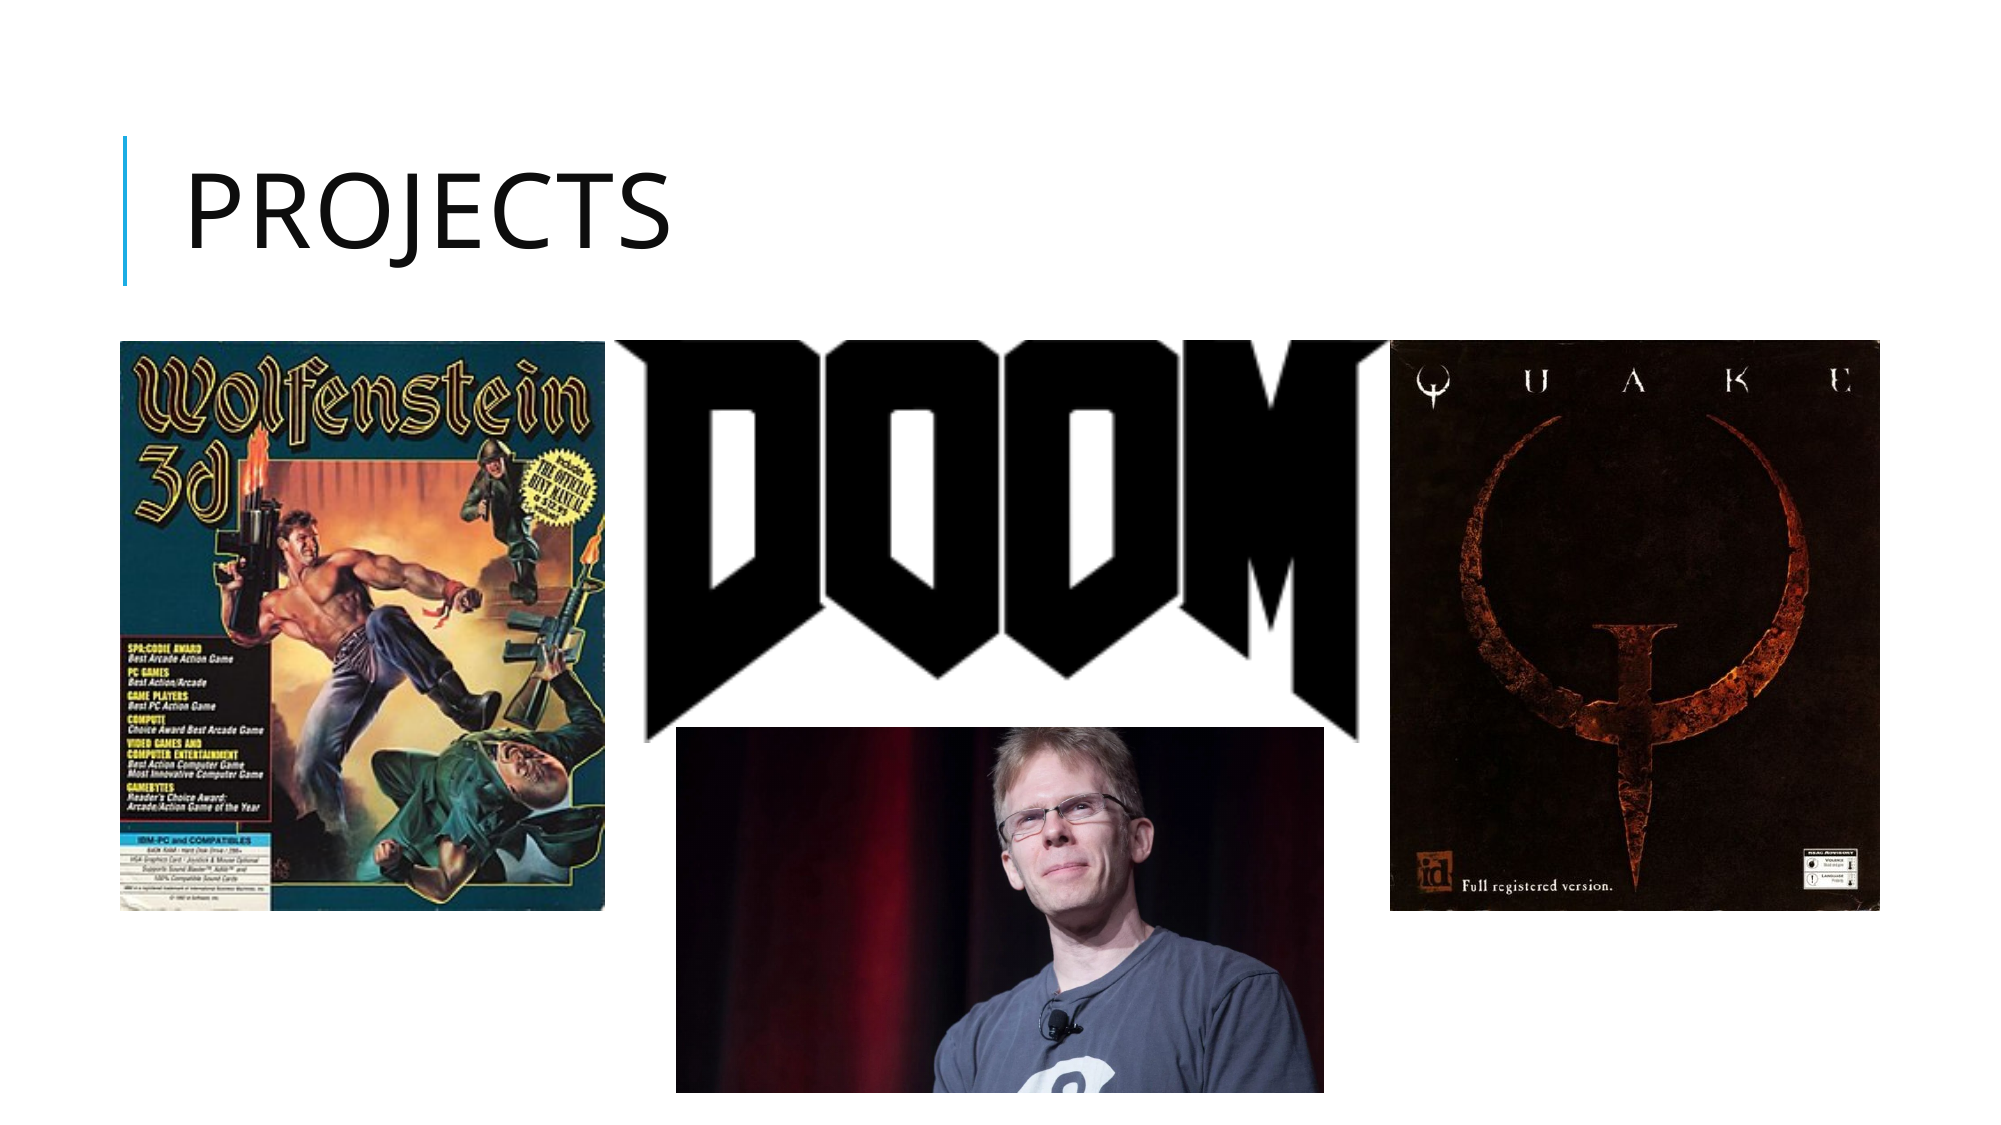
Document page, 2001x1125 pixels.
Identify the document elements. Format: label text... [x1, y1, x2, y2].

picture [120, 341, 605, 911]
picture [614, 340, 1880, 1093]
title Projects [168, 96, 1763, 339]
